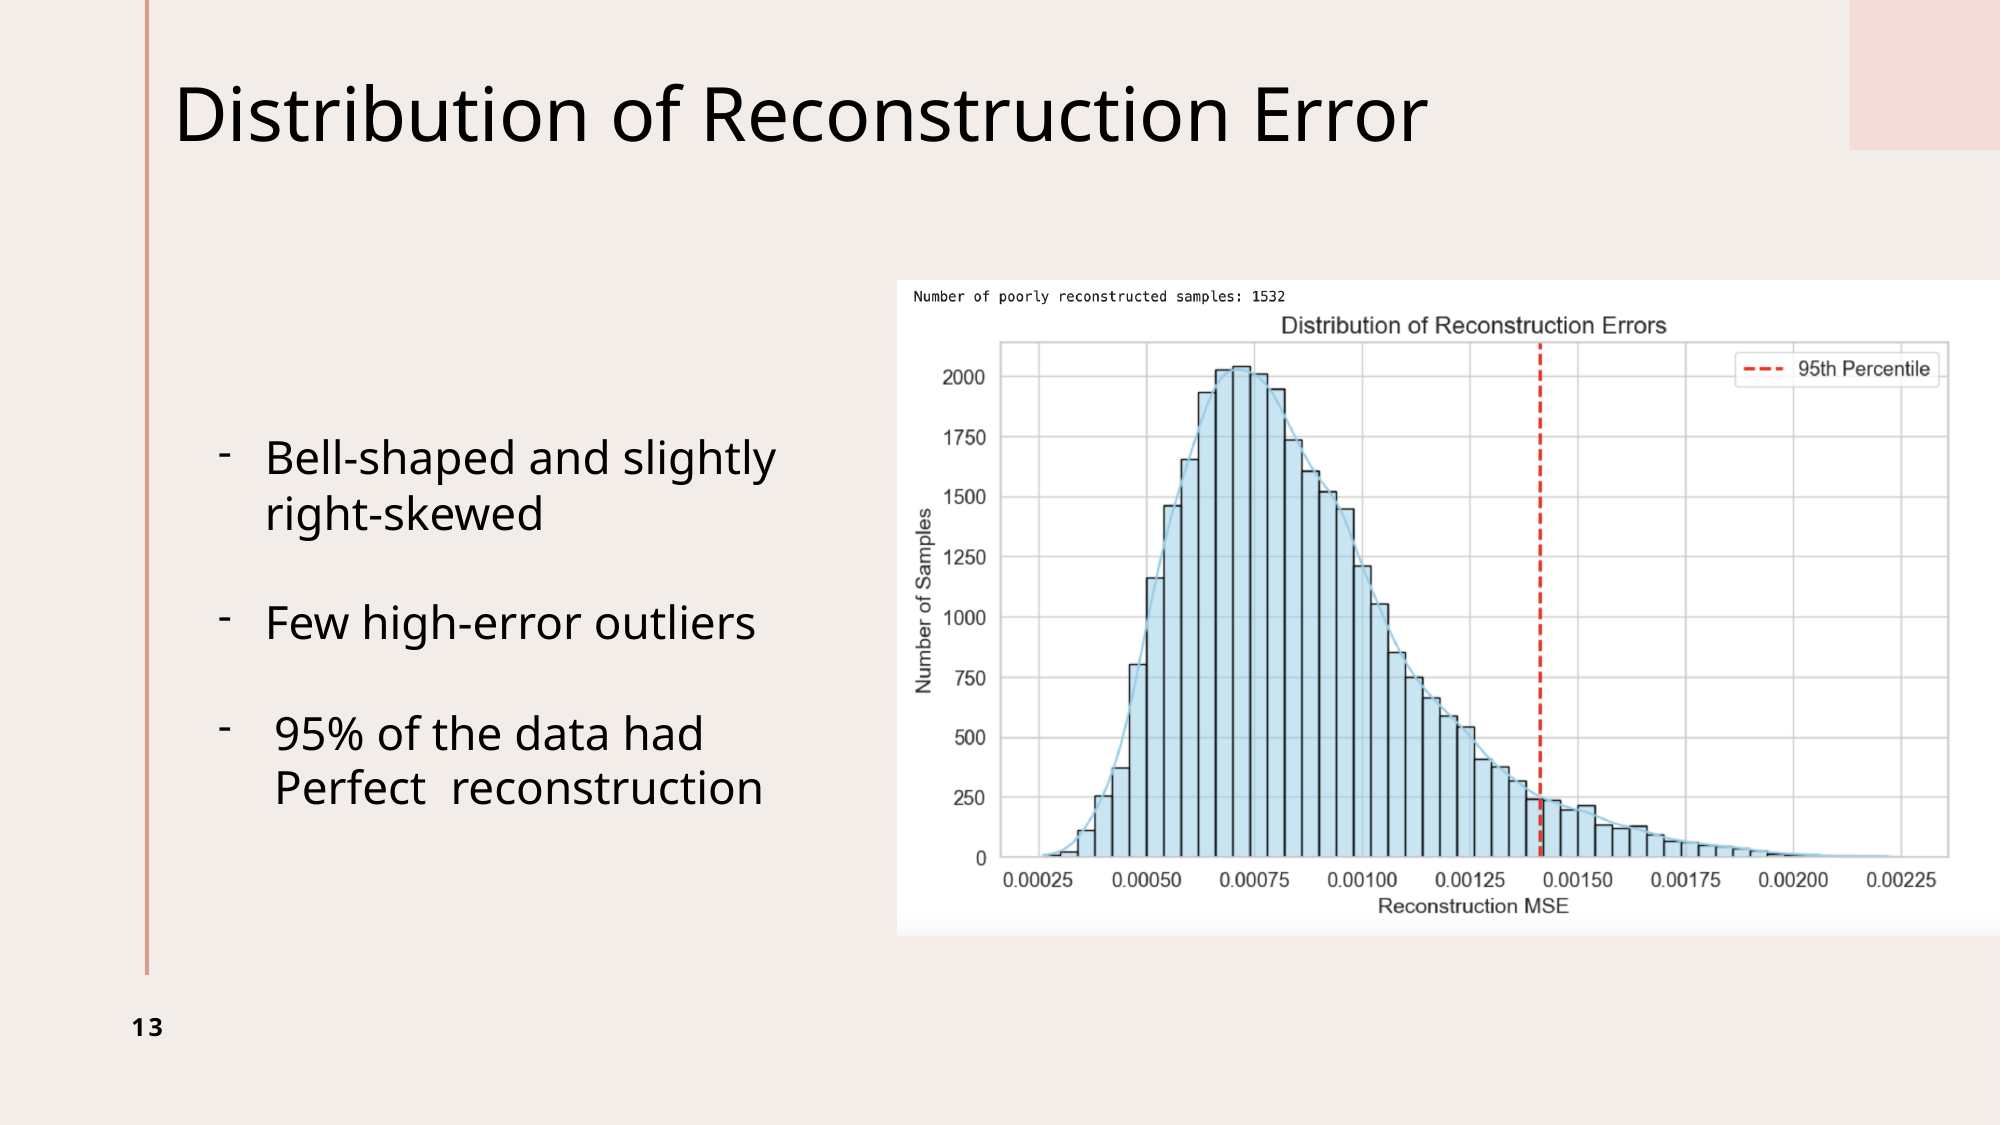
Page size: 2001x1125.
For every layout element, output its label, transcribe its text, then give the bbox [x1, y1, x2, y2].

picture [897, 280, 2000, 936]
title Distribution of Reconstruction Error [173, 0, 1783, 235]
slide_number 13 [67, 975, 227, 1082]
text_box Bell-shaped and slightly right-skewed Few high-error outliers 95% of the data had Perfect reconstruction [202, 366, 875, 877]
